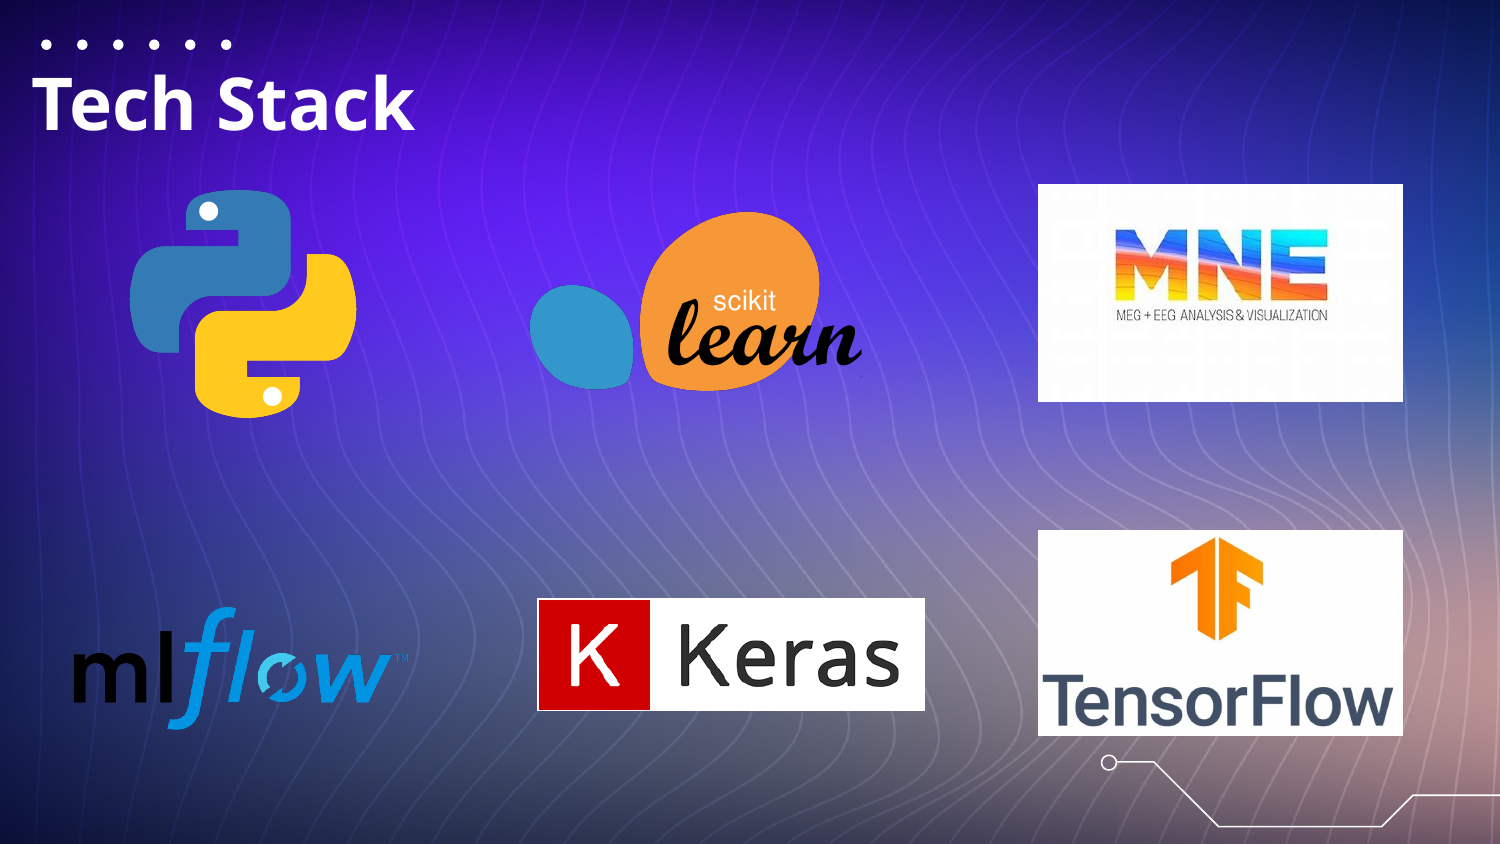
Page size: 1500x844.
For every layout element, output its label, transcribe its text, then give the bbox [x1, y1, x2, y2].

title Tech Stack [0, 42, 856, 137]
picture [1103, 757, 1115, 769]
picture [0, 0, 1500, 844]
